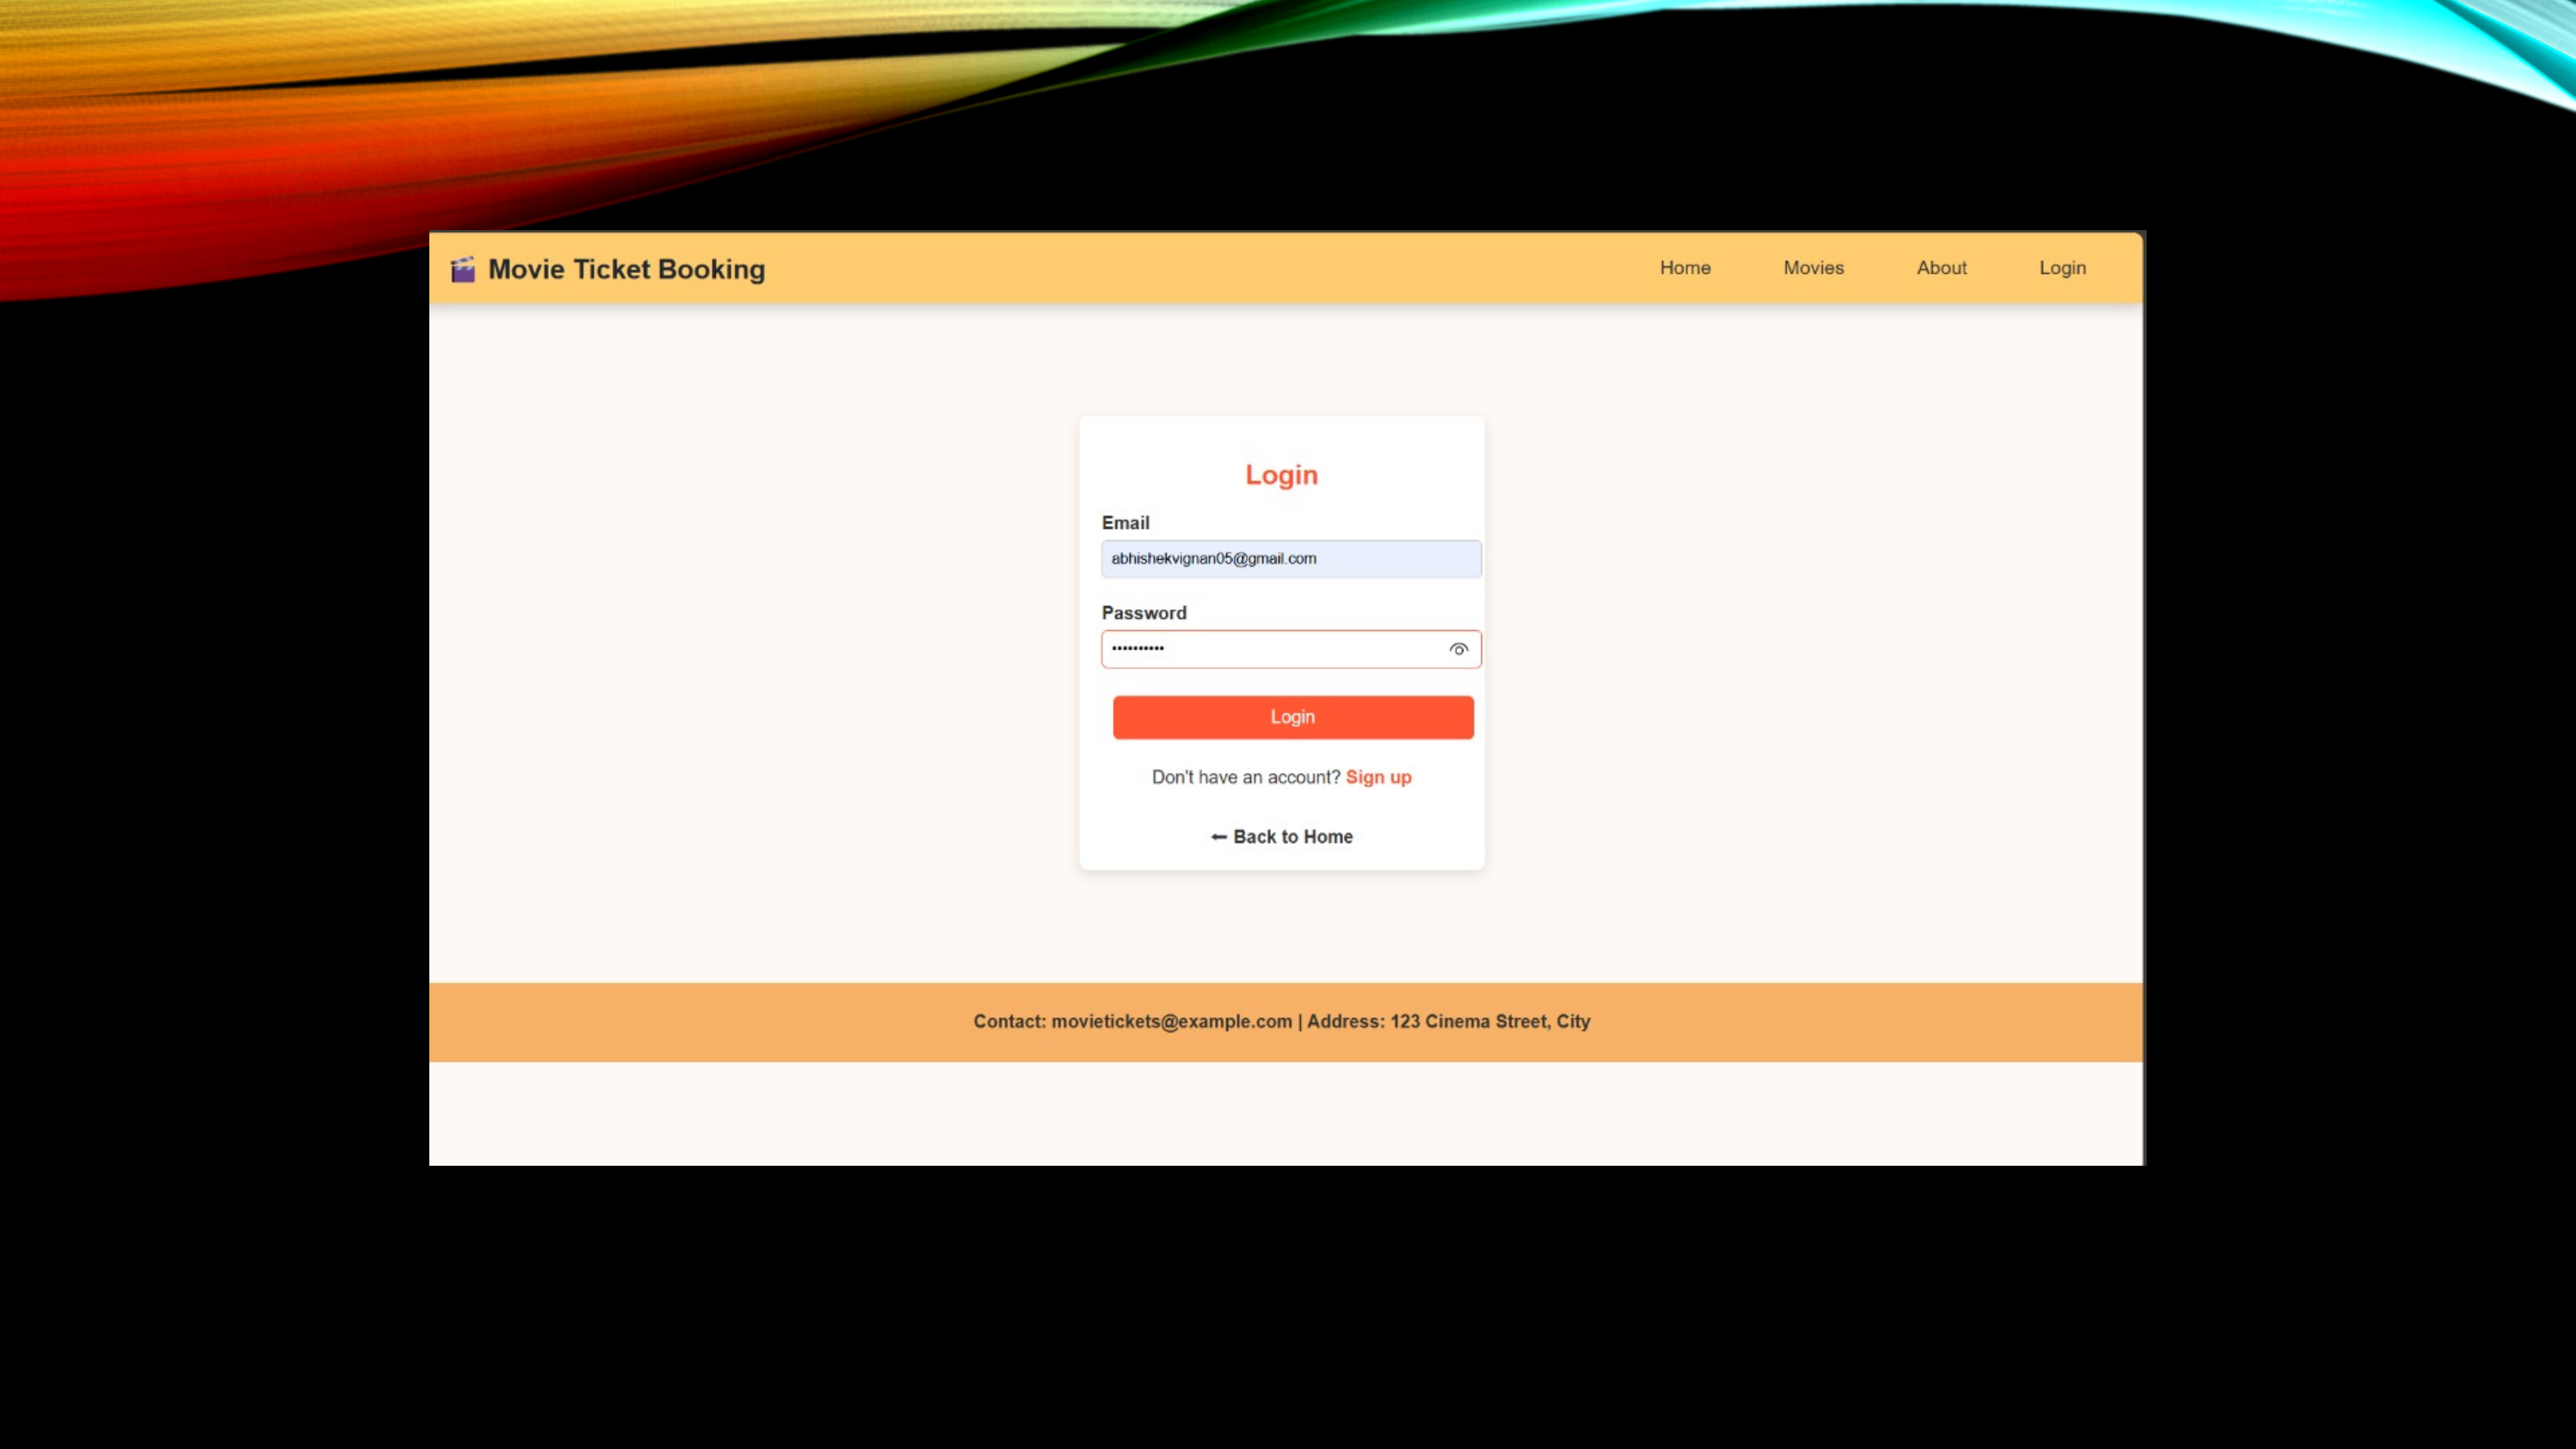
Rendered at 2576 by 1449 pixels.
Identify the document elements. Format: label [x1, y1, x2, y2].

picture [0, 0, 2576, 1167]
